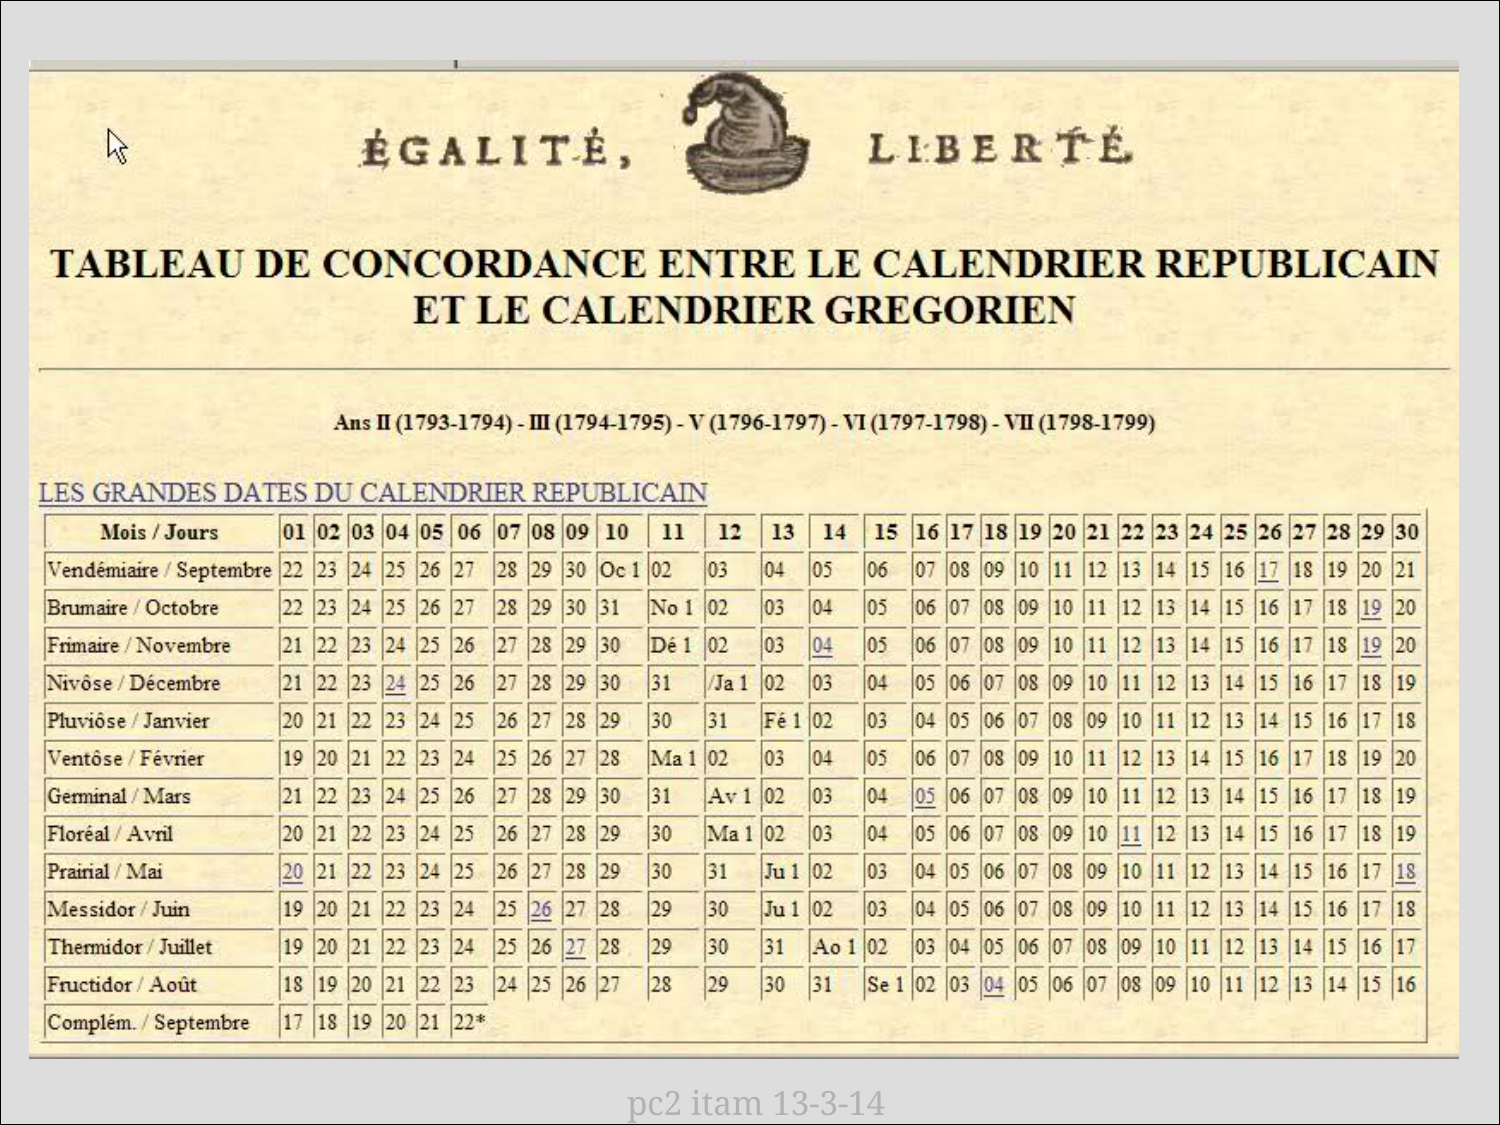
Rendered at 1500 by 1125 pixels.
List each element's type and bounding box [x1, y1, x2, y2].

picture [29, 59, 1460, 1059]
